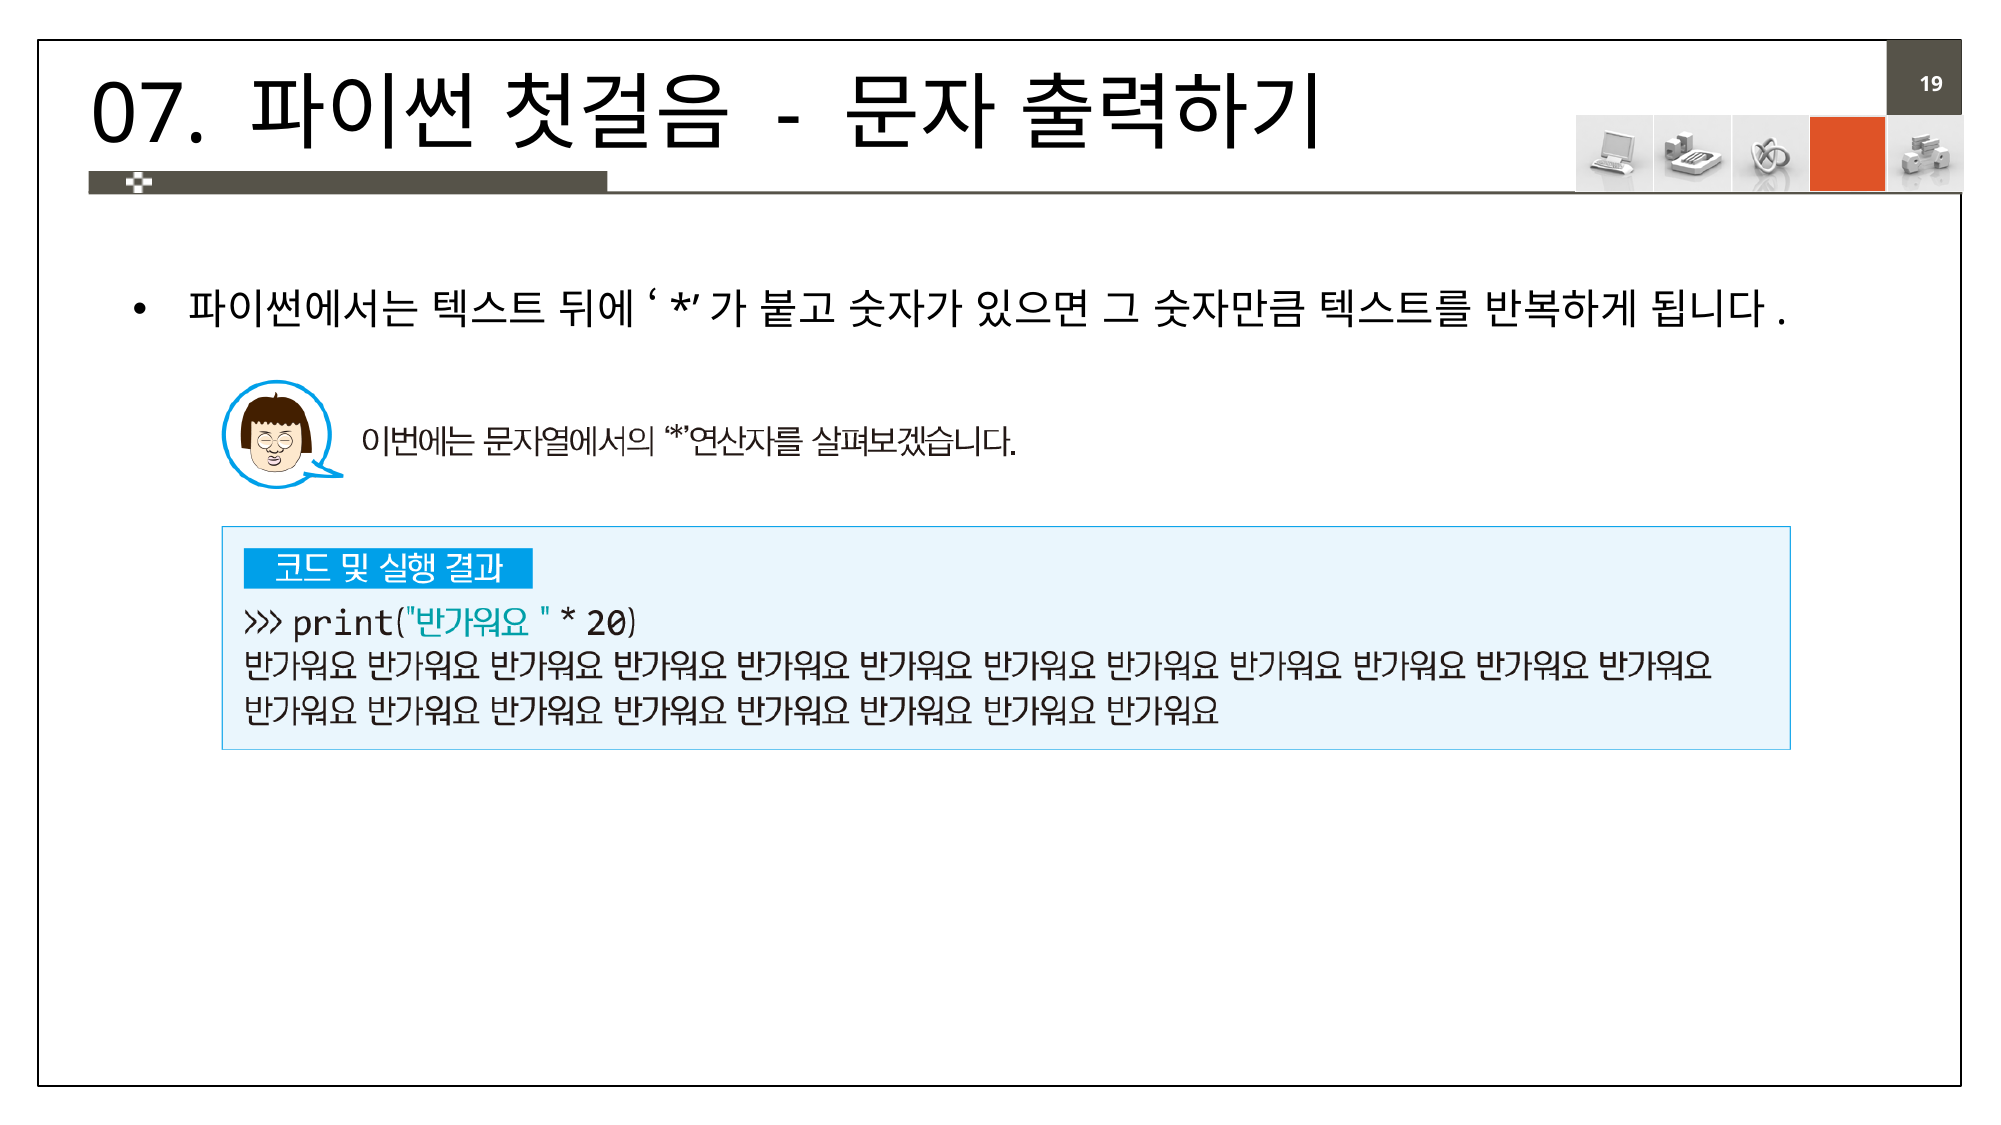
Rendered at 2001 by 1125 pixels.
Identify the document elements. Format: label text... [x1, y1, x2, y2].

title 07. 파이썬 첫걸음 - 문자 출력하기 [76, 62, 1808, 208]
text_box 파이썬에서는 텍스트 뒤에 ‘*’가 붙고 숫자가 있으면 그 숫자만큼 텍스트를 반복하게 됩니다. [117, 250, 1898, 341]
picture [89, 353, 1872, 776]
picture [1808, 114, 1964, 192]
